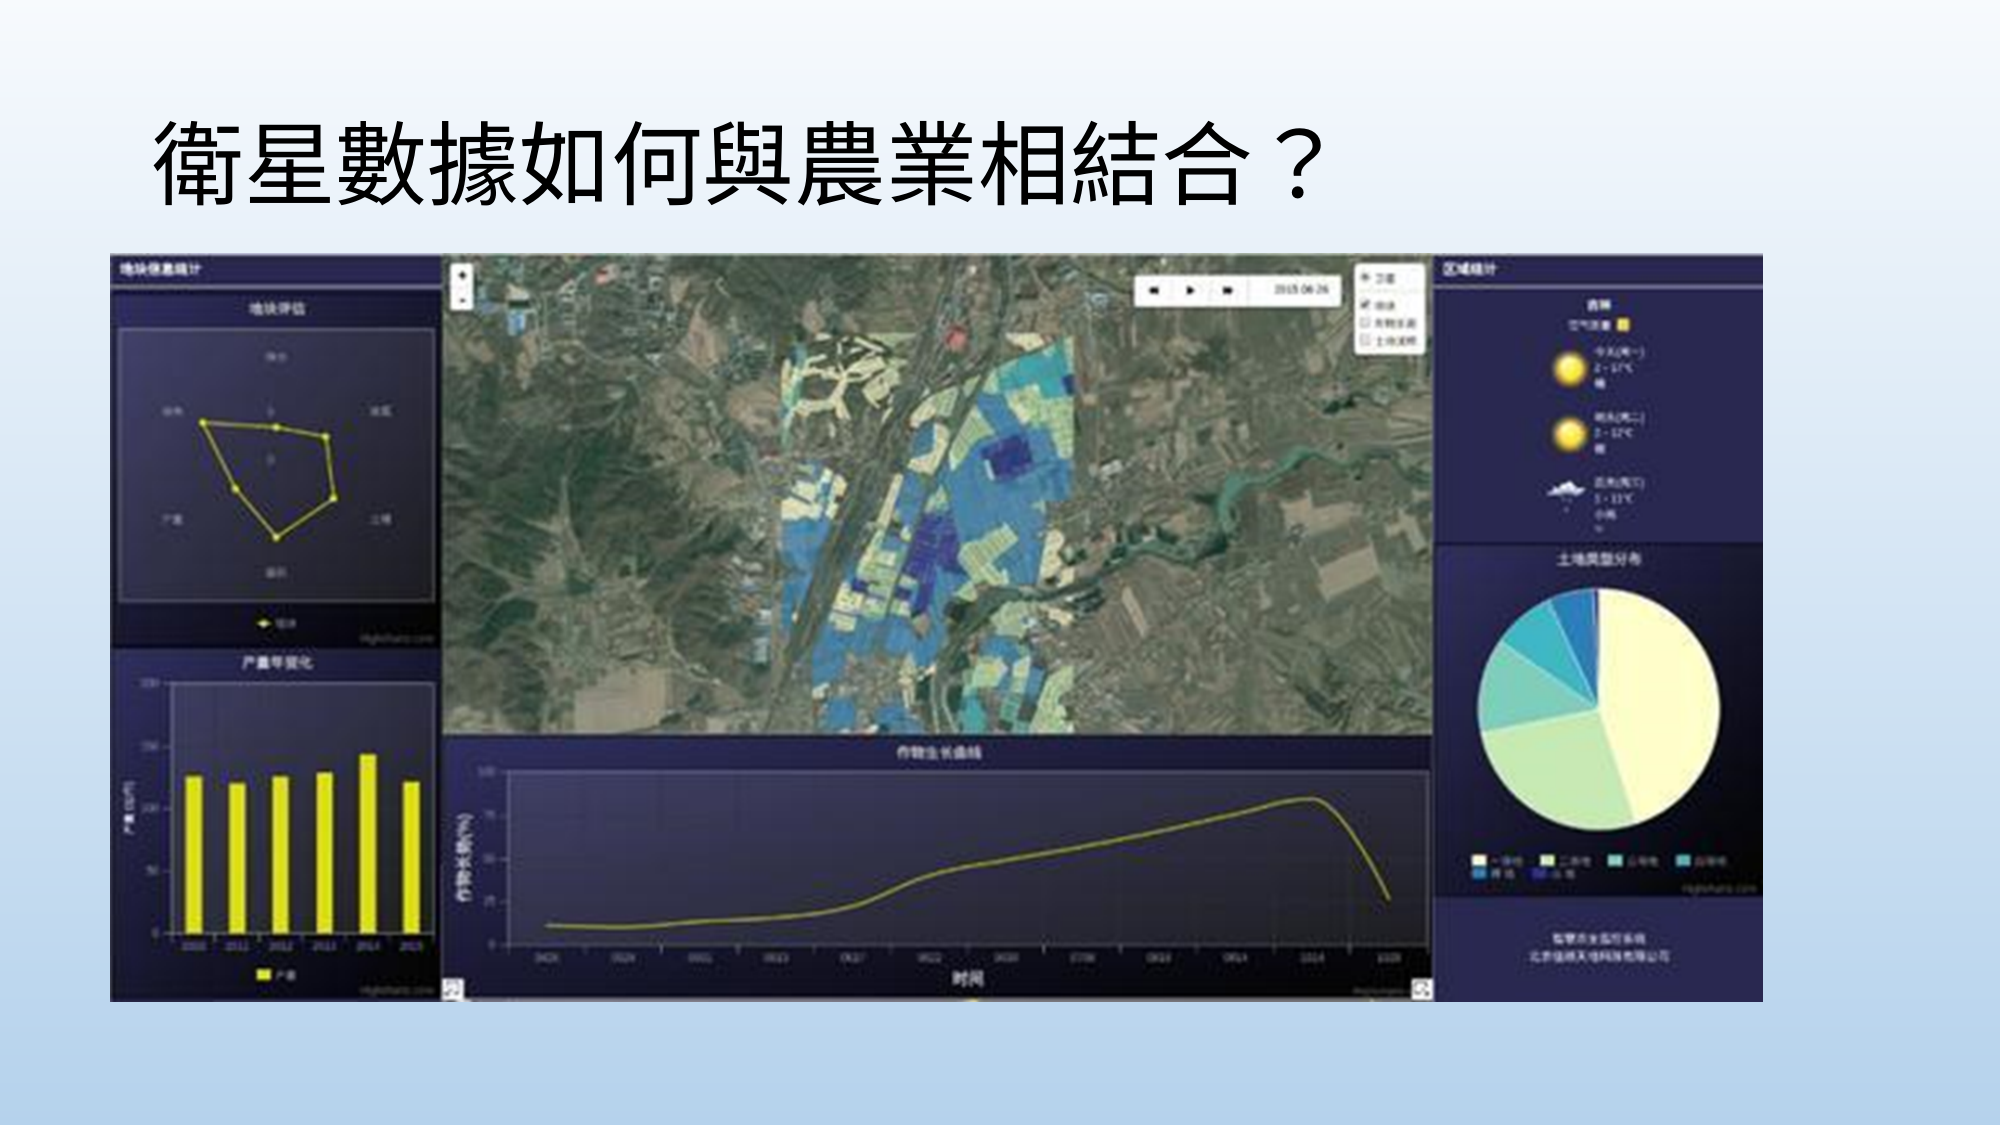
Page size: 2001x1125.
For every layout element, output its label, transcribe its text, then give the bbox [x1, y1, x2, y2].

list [110, 253, 1763, 1002]
title 衛星數據如何與農業相結合？ [137, 59, 1863, 278]
